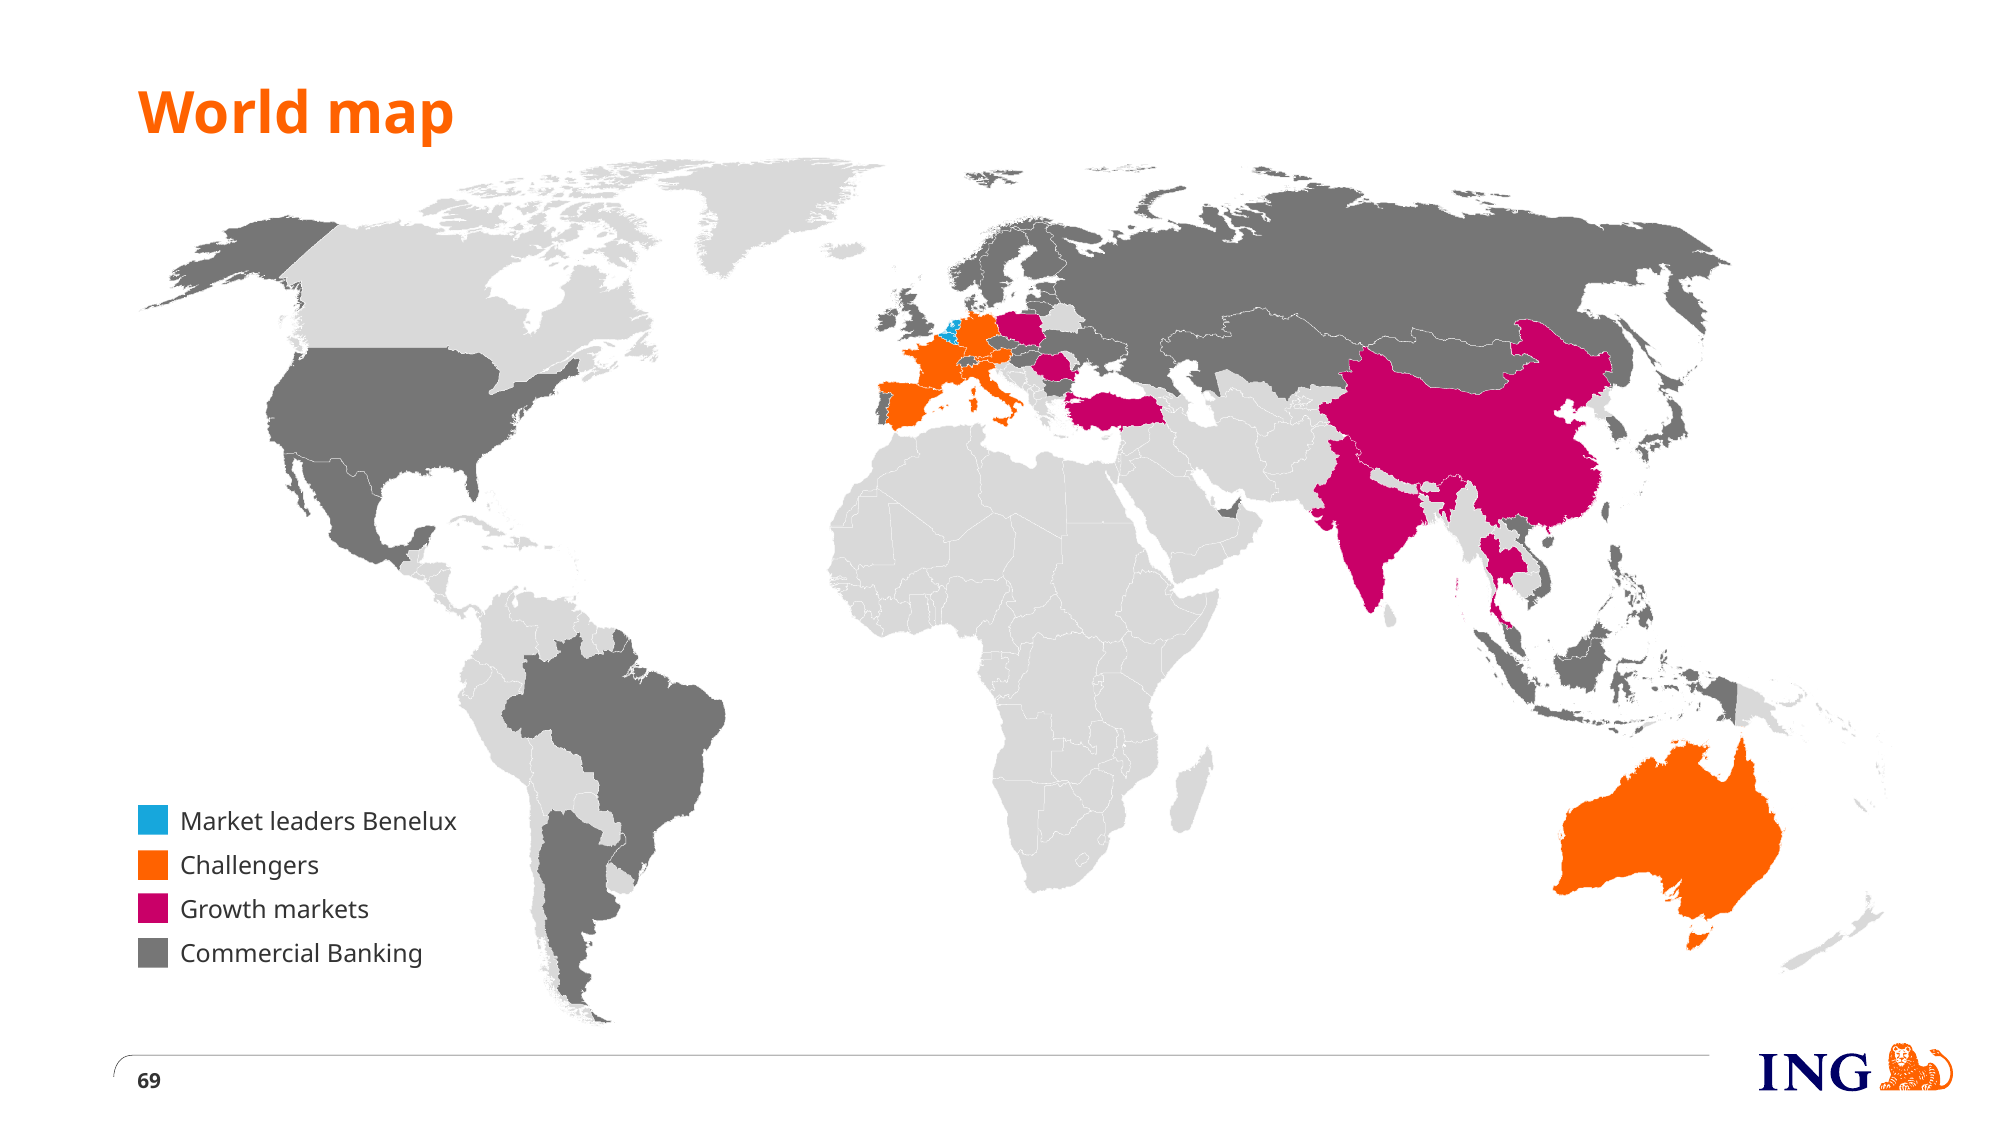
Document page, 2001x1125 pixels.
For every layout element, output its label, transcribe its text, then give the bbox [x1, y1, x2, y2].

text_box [138, 157, 1893, 1029]
title World map [138, 46, 1860, 157]
slide_number 69 [137, 1066, 219, 1097]
